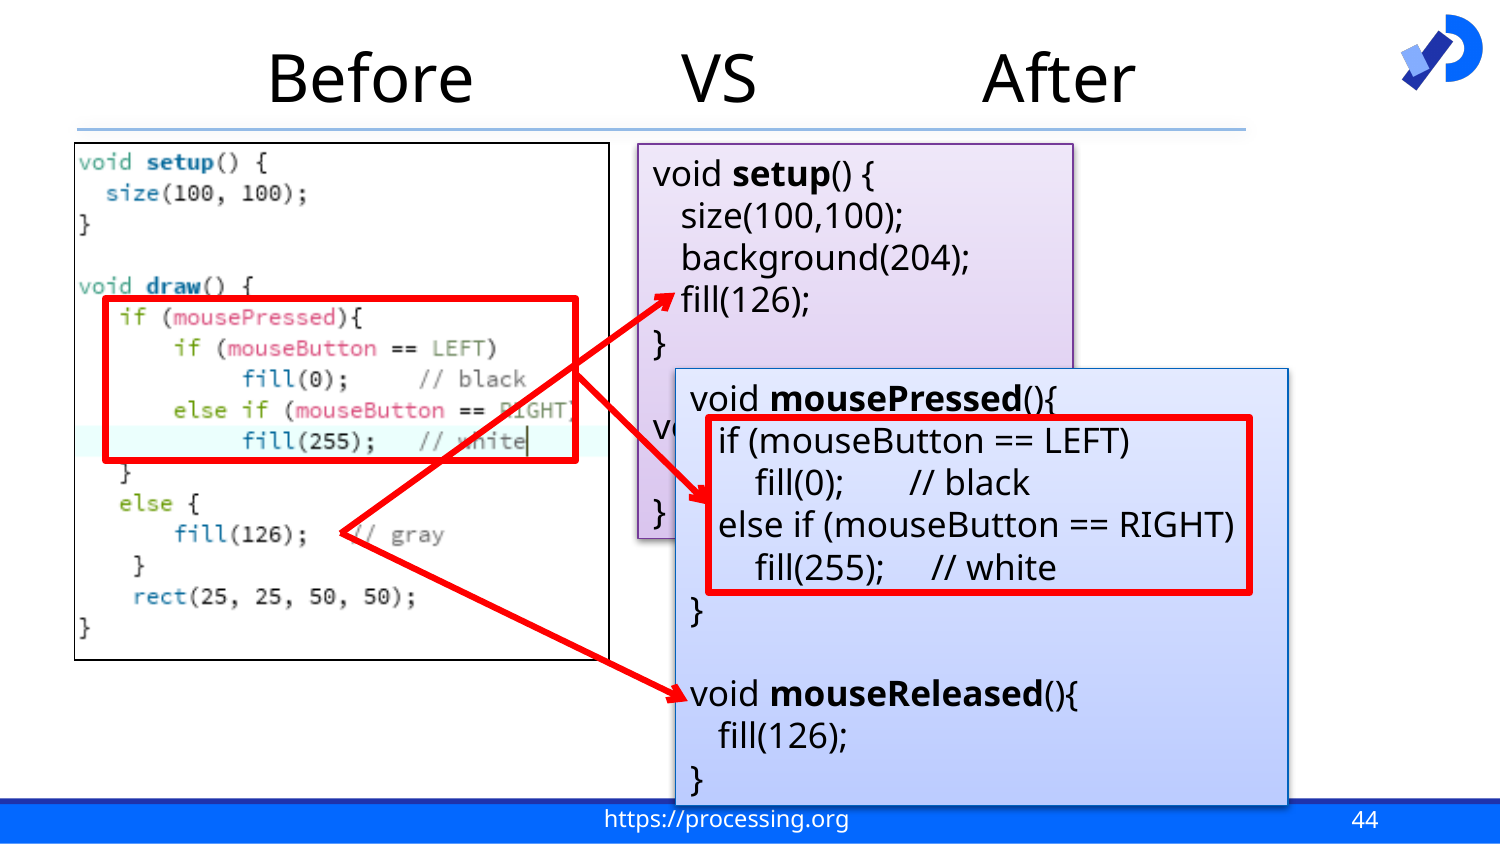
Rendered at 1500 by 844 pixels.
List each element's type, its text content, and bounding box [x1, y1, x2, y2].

text_box [707, 415, 1252, 595]
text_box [340, 292, 676, 534]
text_box void setup() { size(100,100); background(204); fill(126); } void draw(){ rect(25, 25, 50, 50); } [637, 143, 1074, 366]
text_box void mousePressed(){ if (mouseButton == LEFT) fill(0); // black else if (mouseButton == RIGHT) fill(255); // white } void mouseReleased(){ fill(126); } [675, 368, 1289, 806]
slide_number 44 [1074, 799, 1388, 844]
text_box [685, 373, 709, 505]
picture [74, 143, 609, 660]
footer https://processing.org [527, 802, 927, 843]
title Before VS After [64, 0, 1341, 126]
picture [1398, 9, 1485, 96]
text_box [340, 532, 689, 702]
